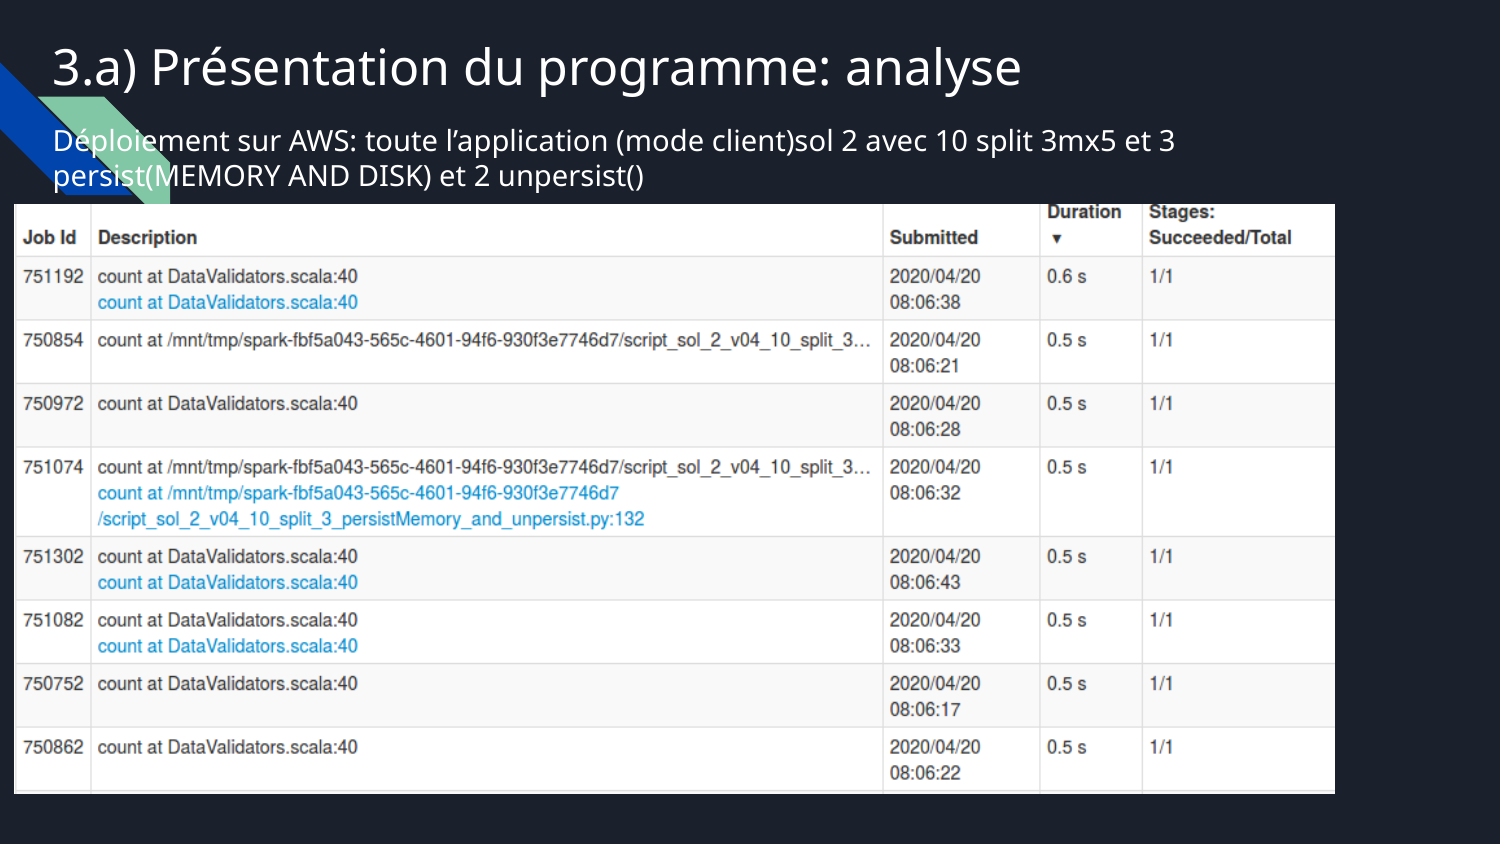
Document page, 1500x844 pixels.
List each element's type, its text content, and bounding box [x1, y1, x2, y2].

title 3.a) Présentation du programme: analyse [37, 20, 1463, 118]
picture [14, 204, 1335, 794]
text_box Déploiement sur AWS: toute l’application (mode client)sol 2 avec 10 split 3mx5 et 3 persist(MEMORY AND DISK) et 2 unpersist() [37, 107, 1283, 202]
